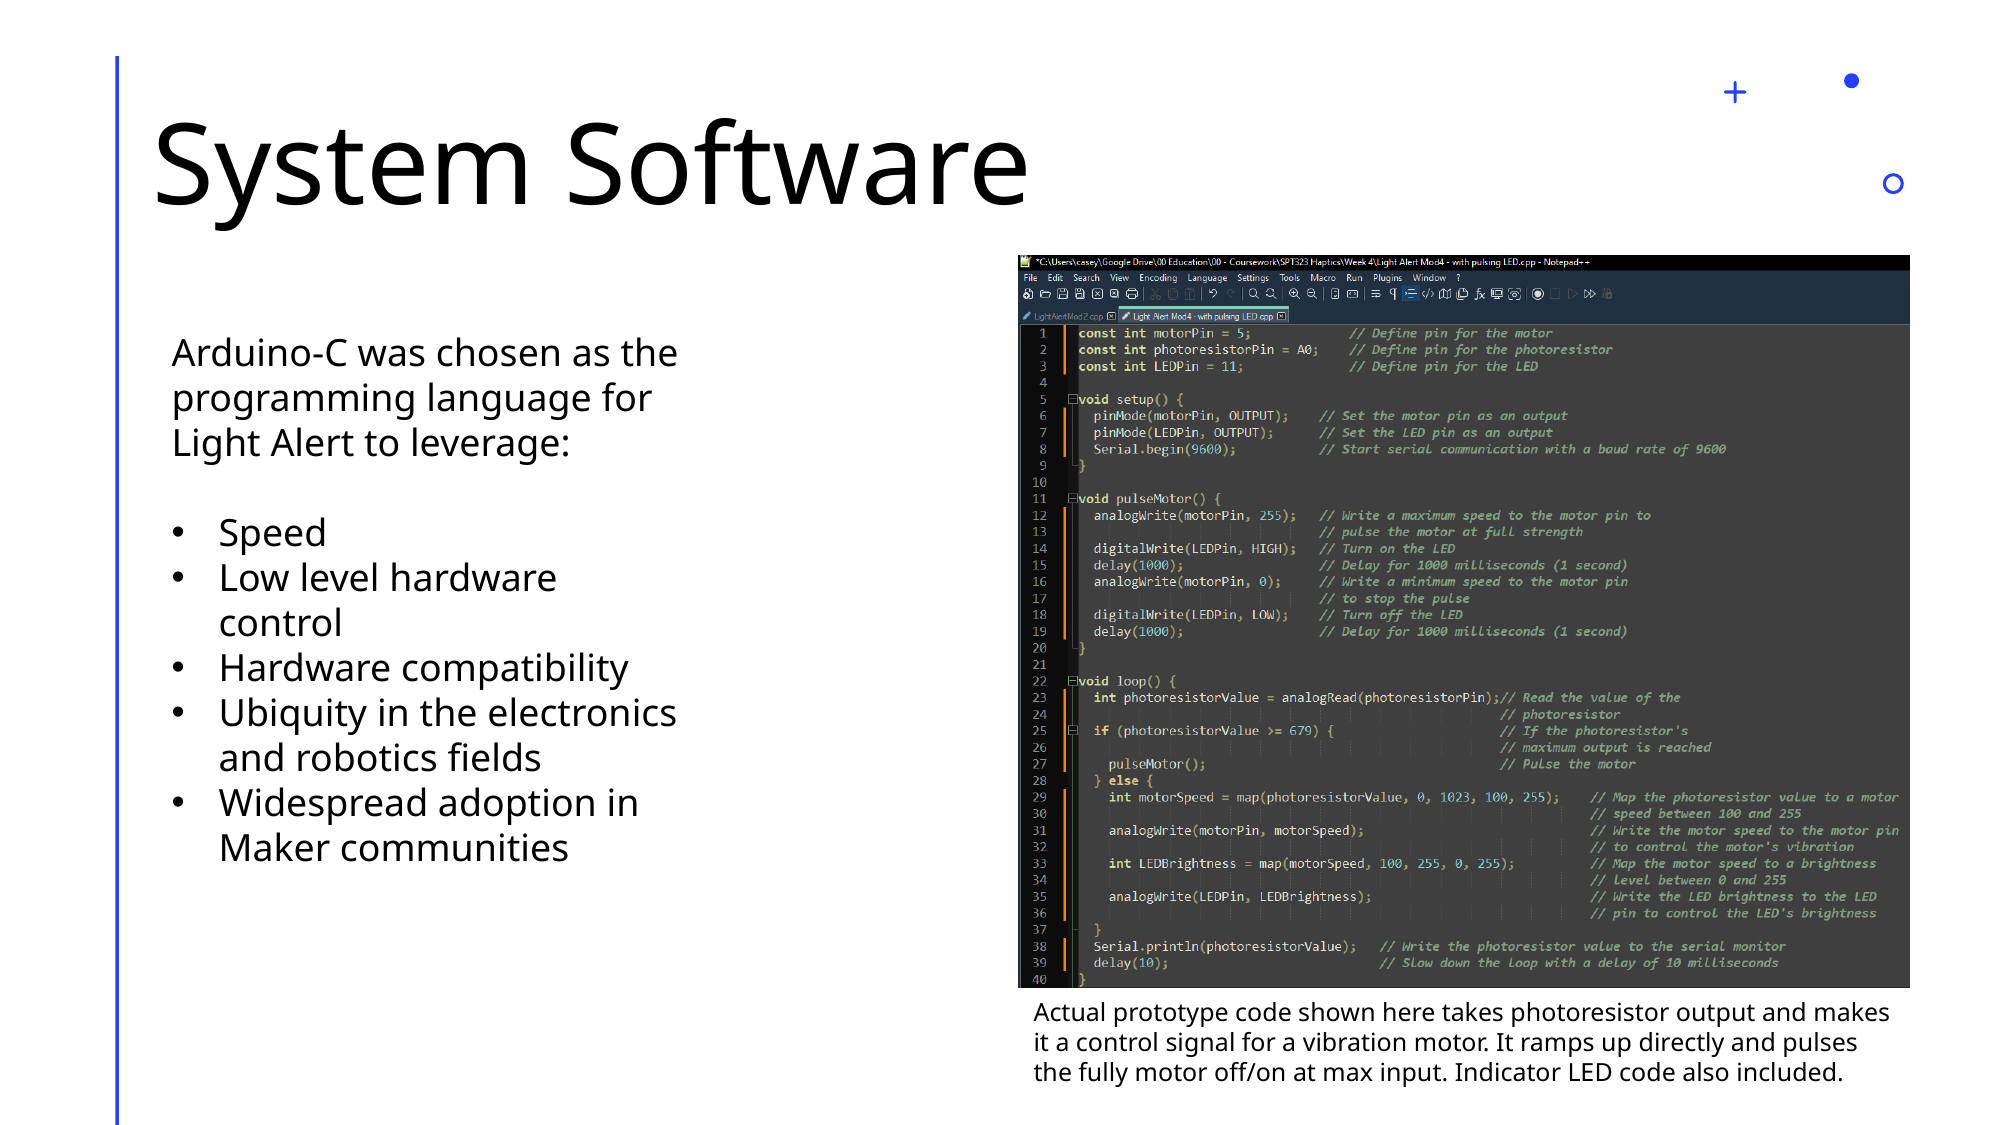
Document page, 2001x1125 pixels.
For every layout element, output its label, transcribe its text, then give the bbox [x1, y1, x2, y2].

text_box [1018, 255, 1910, 1095]
text_box Arduino-C was chosen as the programming language for Light Alert to leverage: Speed Low level hardware control Hardware compatibility Ubiquity in the electronics and robotics fields Widespread adoption in Maker communities [156, 321, 706, 877]
title System Software [137, 59, 1863, 278]
